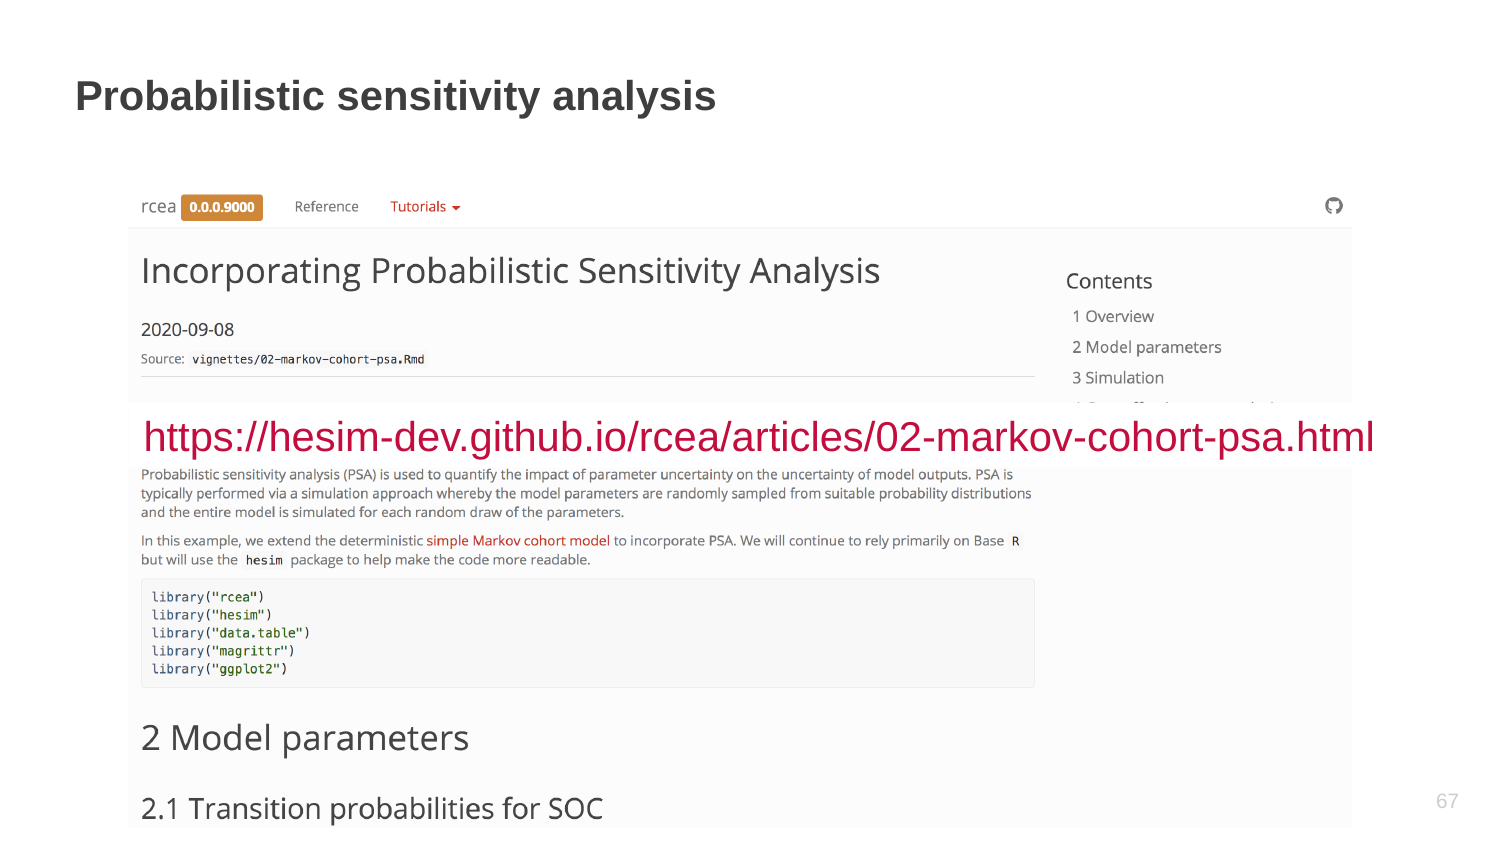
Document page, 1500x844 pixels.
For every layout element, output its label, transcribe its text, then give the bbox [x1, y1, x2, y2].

slide_number 66 [1393, 777, 1475, 823]
picture [128, 187, 1352, 829]
title Probabilistic sensitivity analysis [75, 0, 1325, 188]
text_box https://hesim-dev.github.io/rcea/articles/02-markov-cohort-psa.html [1356, 402, 1409, 468]
